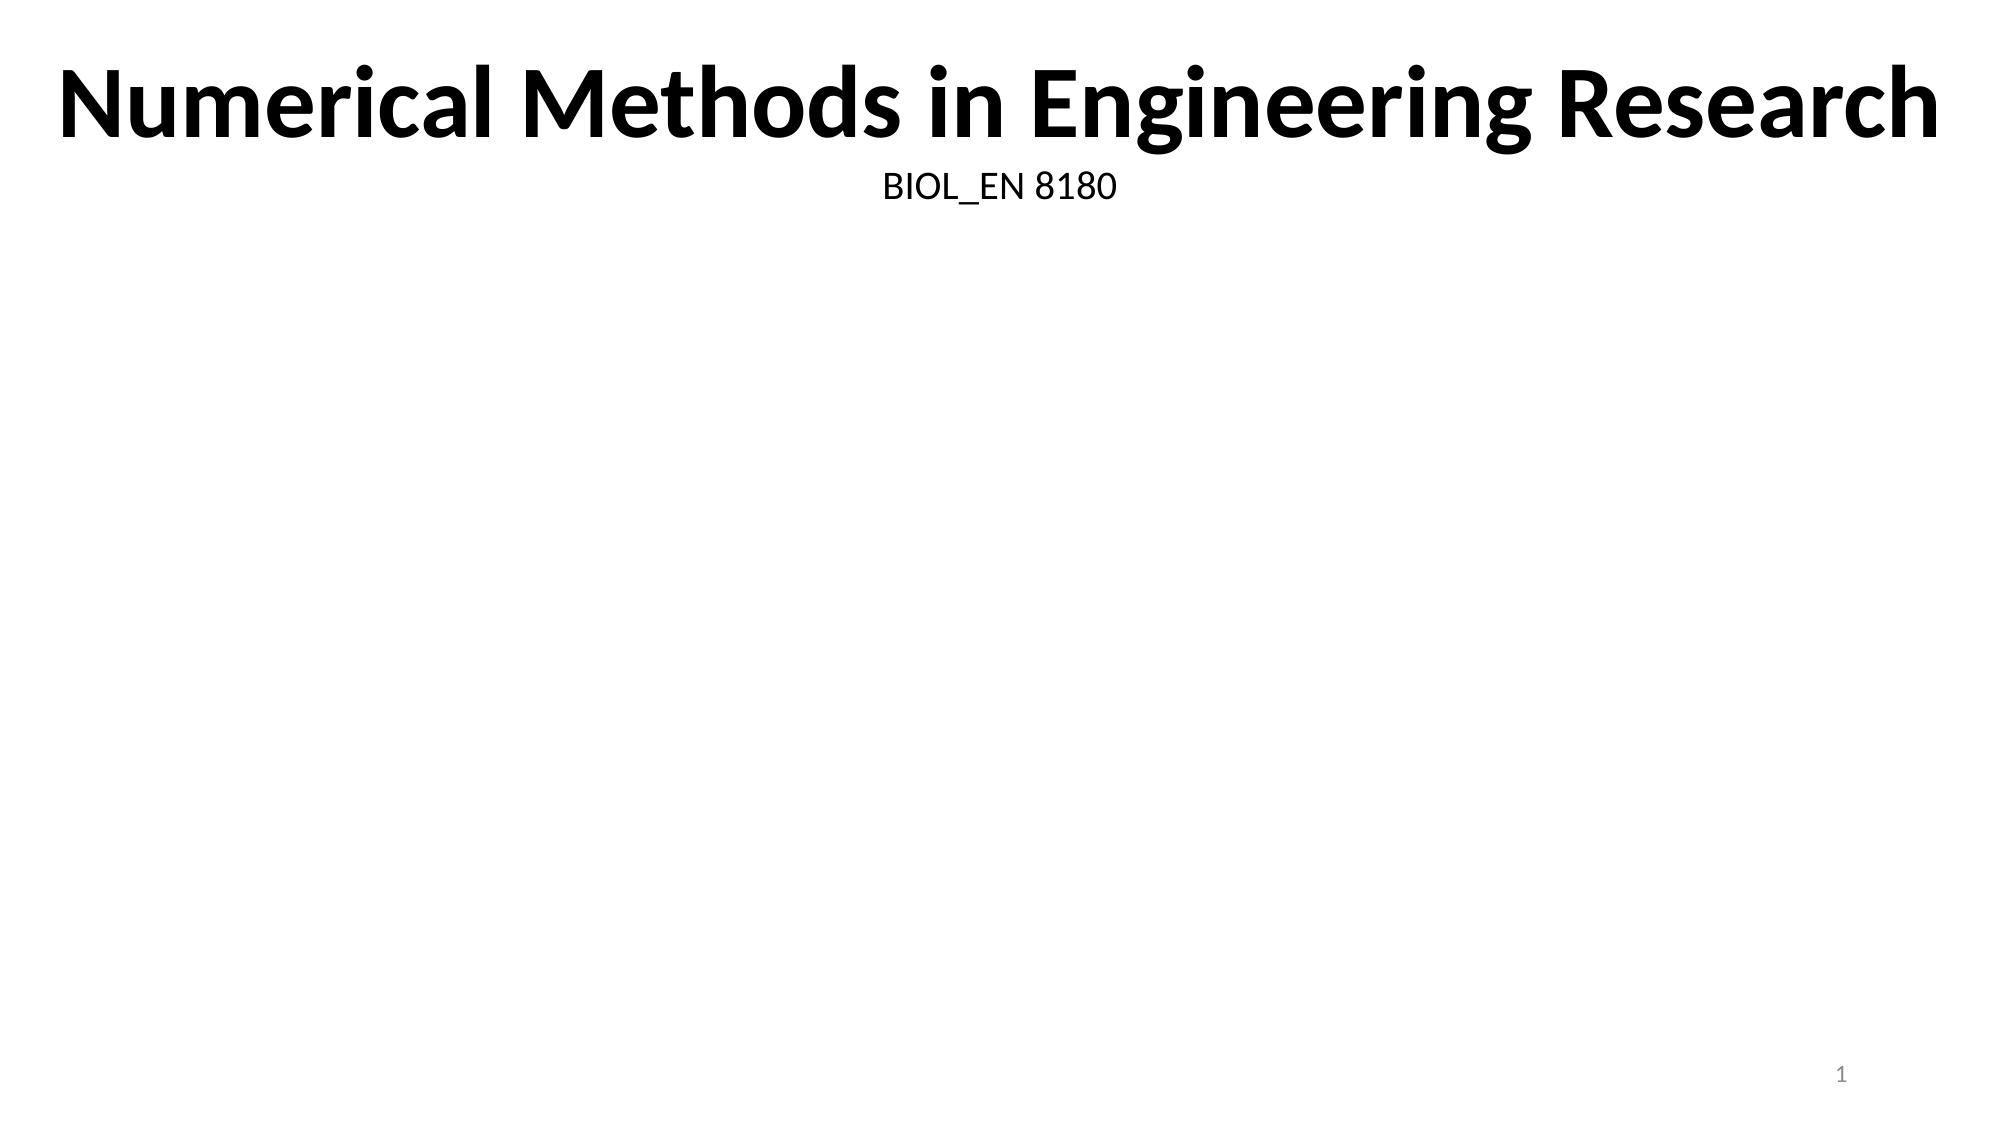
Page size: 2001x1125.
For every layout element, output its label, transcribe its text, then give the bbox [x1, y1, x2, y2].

text_box Numerical Methods in Engineering Research BIOL_EN 8180 [0, 0, 2000, 378]
slide_number 1 [1412, 1042, 1863, 1103]
